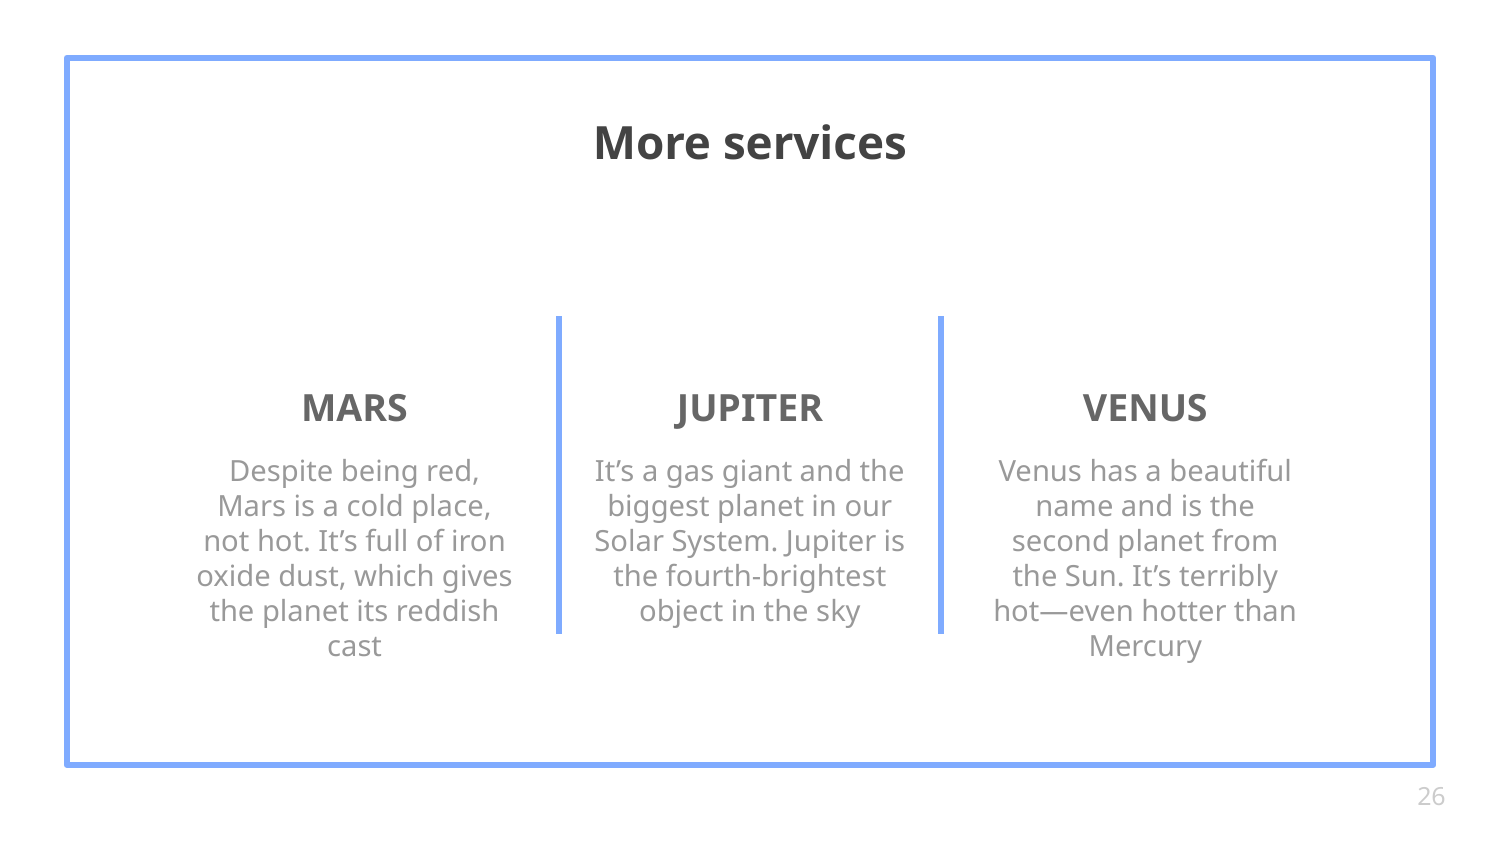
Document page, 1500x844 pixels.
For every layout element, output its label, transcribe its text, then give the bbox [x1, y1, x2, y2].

title VENUS [971, 338, 1319, 437]
title More services [183, 98, 1317, 179]
subtitle Despite being red, Mars is a cold place, not hot. It’s full of iron oxide dust, which gives the planet its reddish cast [181, 437, 528, 621]
title JUPITER [576, 338, 924, 437]
title MARS [181, 338, 528, 437]
subtitle It’s a gas giant and the biggest planet in our Solar System. Jupiter is the fourth-brightest object in the sky [576, 437, 924, 621]
subtitle Venus has a beautiful name and is the second planet from the Sun. It’s terribly hot—even hotter than Mercury [971, 437, 1319, 621]
slide_number 26 [1402, 764, 1493, 830]
